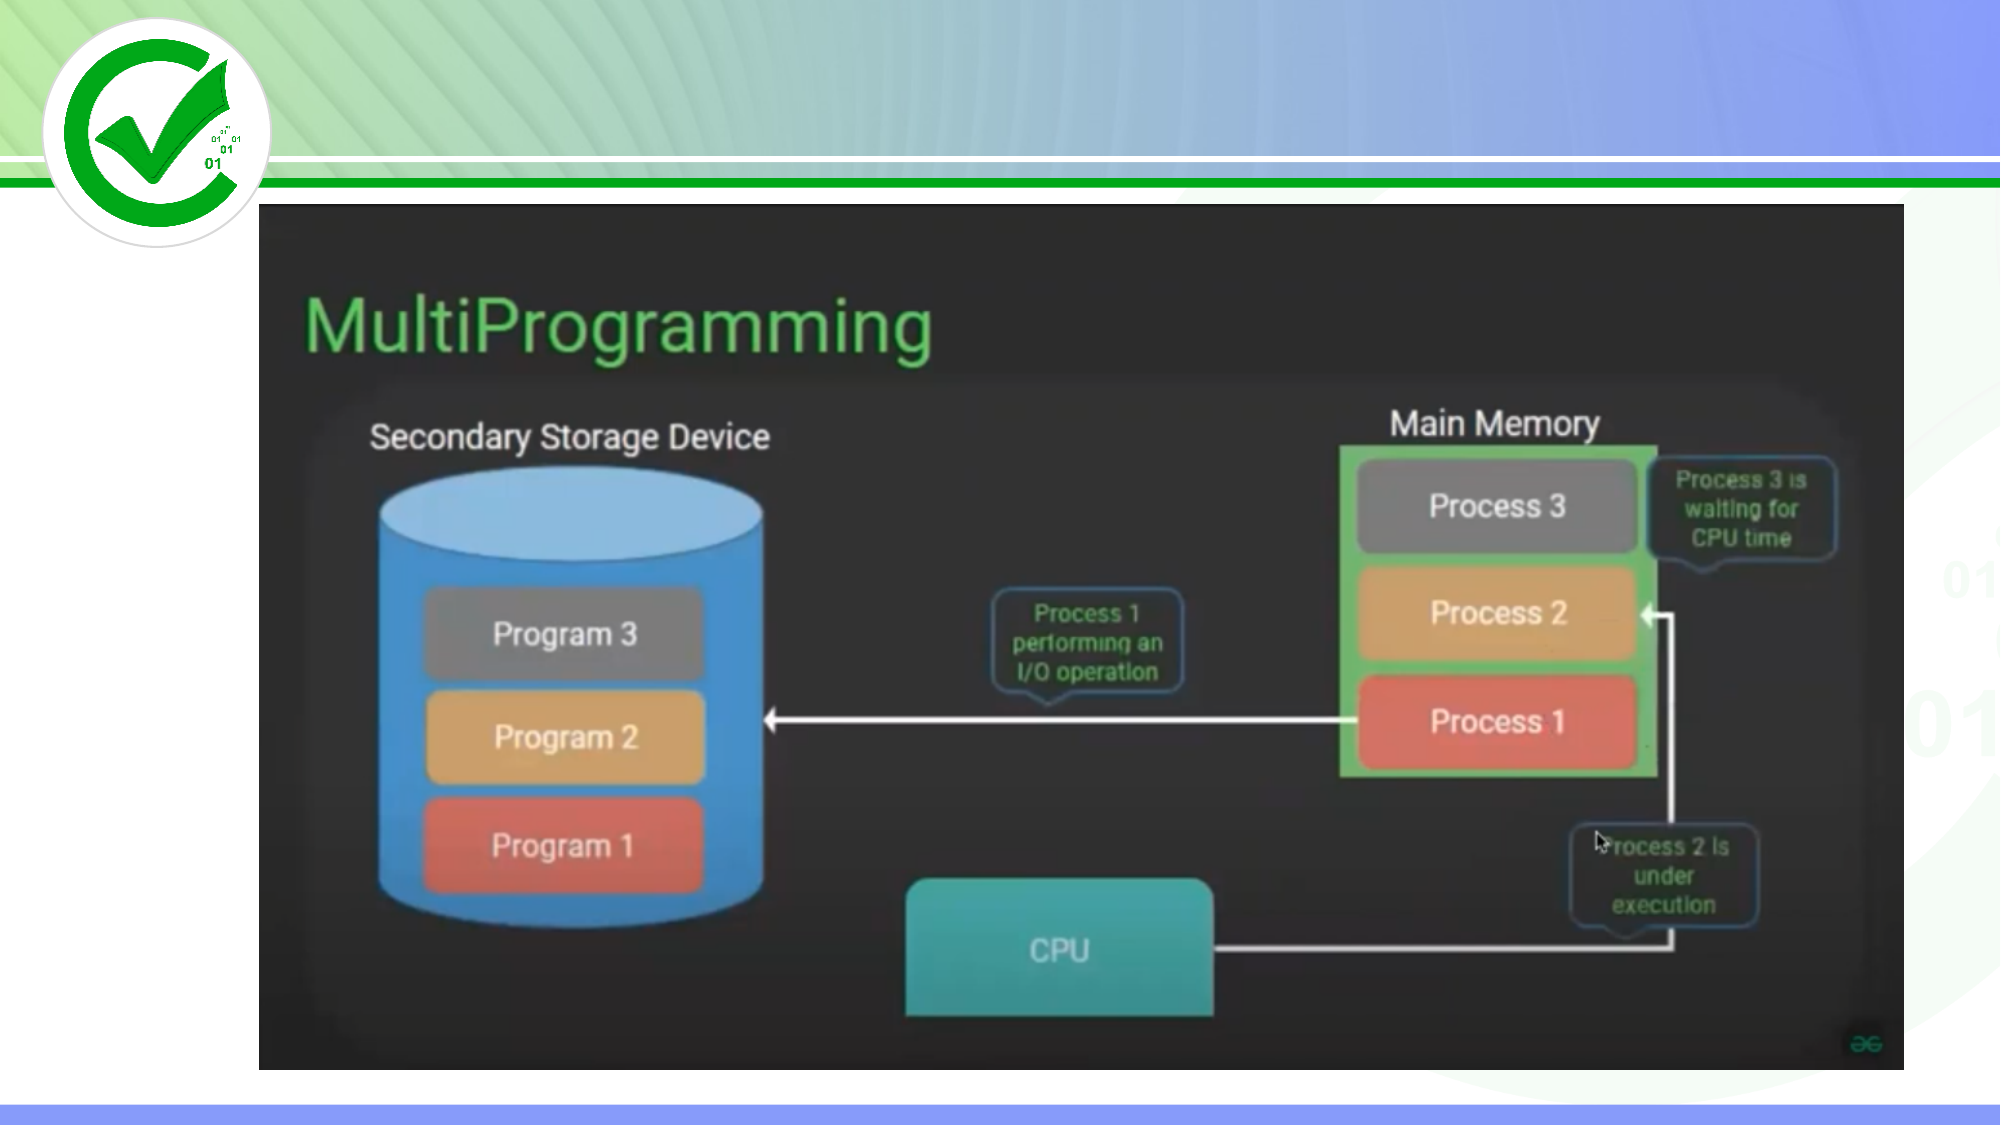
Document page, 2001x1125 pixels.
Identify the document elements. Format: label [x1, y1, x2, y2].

picture [0, 0, 2001, 1105]
picture [0, 163, 50, 178]
list [259, 204, 1904, 1070]
